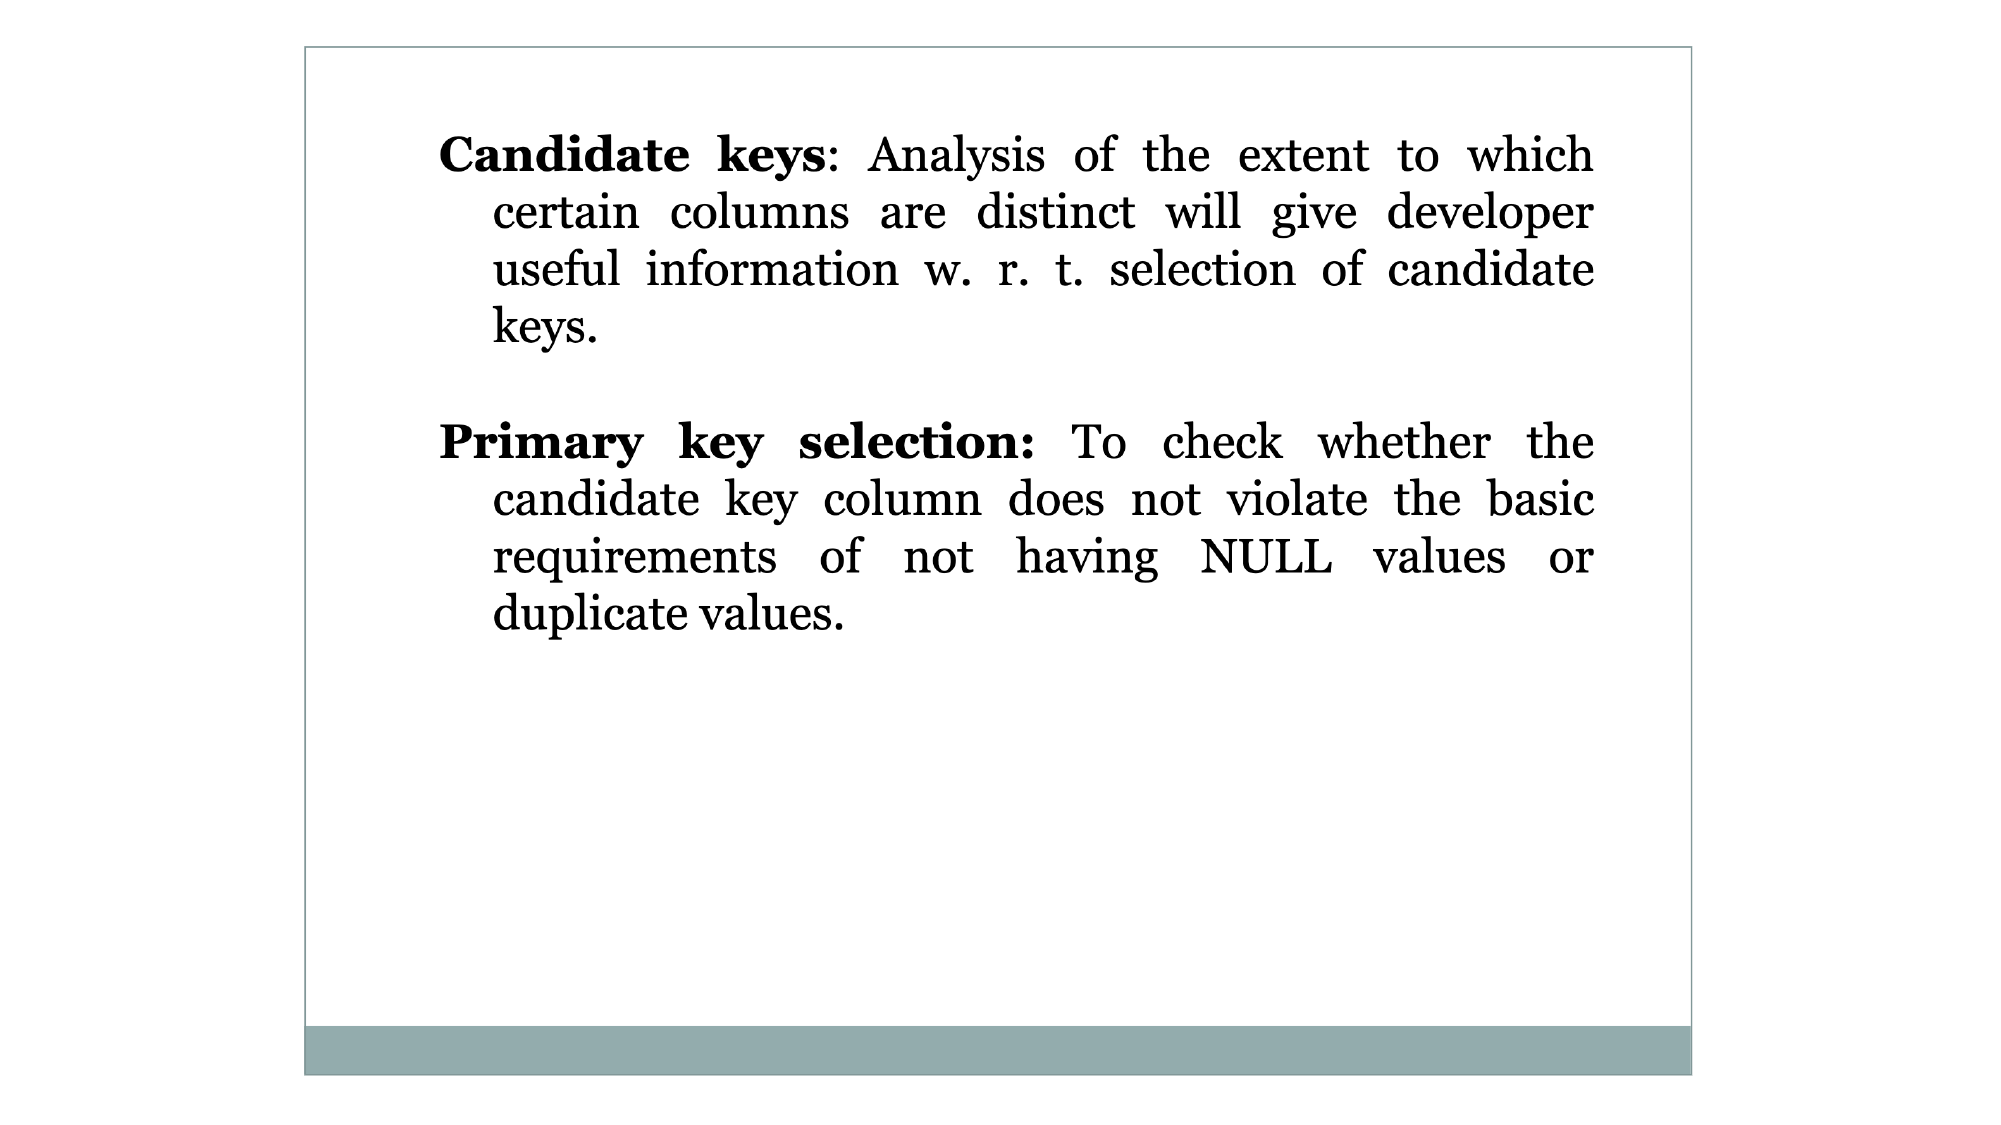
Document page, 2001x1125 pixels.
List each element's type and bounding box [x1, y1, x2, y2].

list [284, 32, 1716, 1093]
